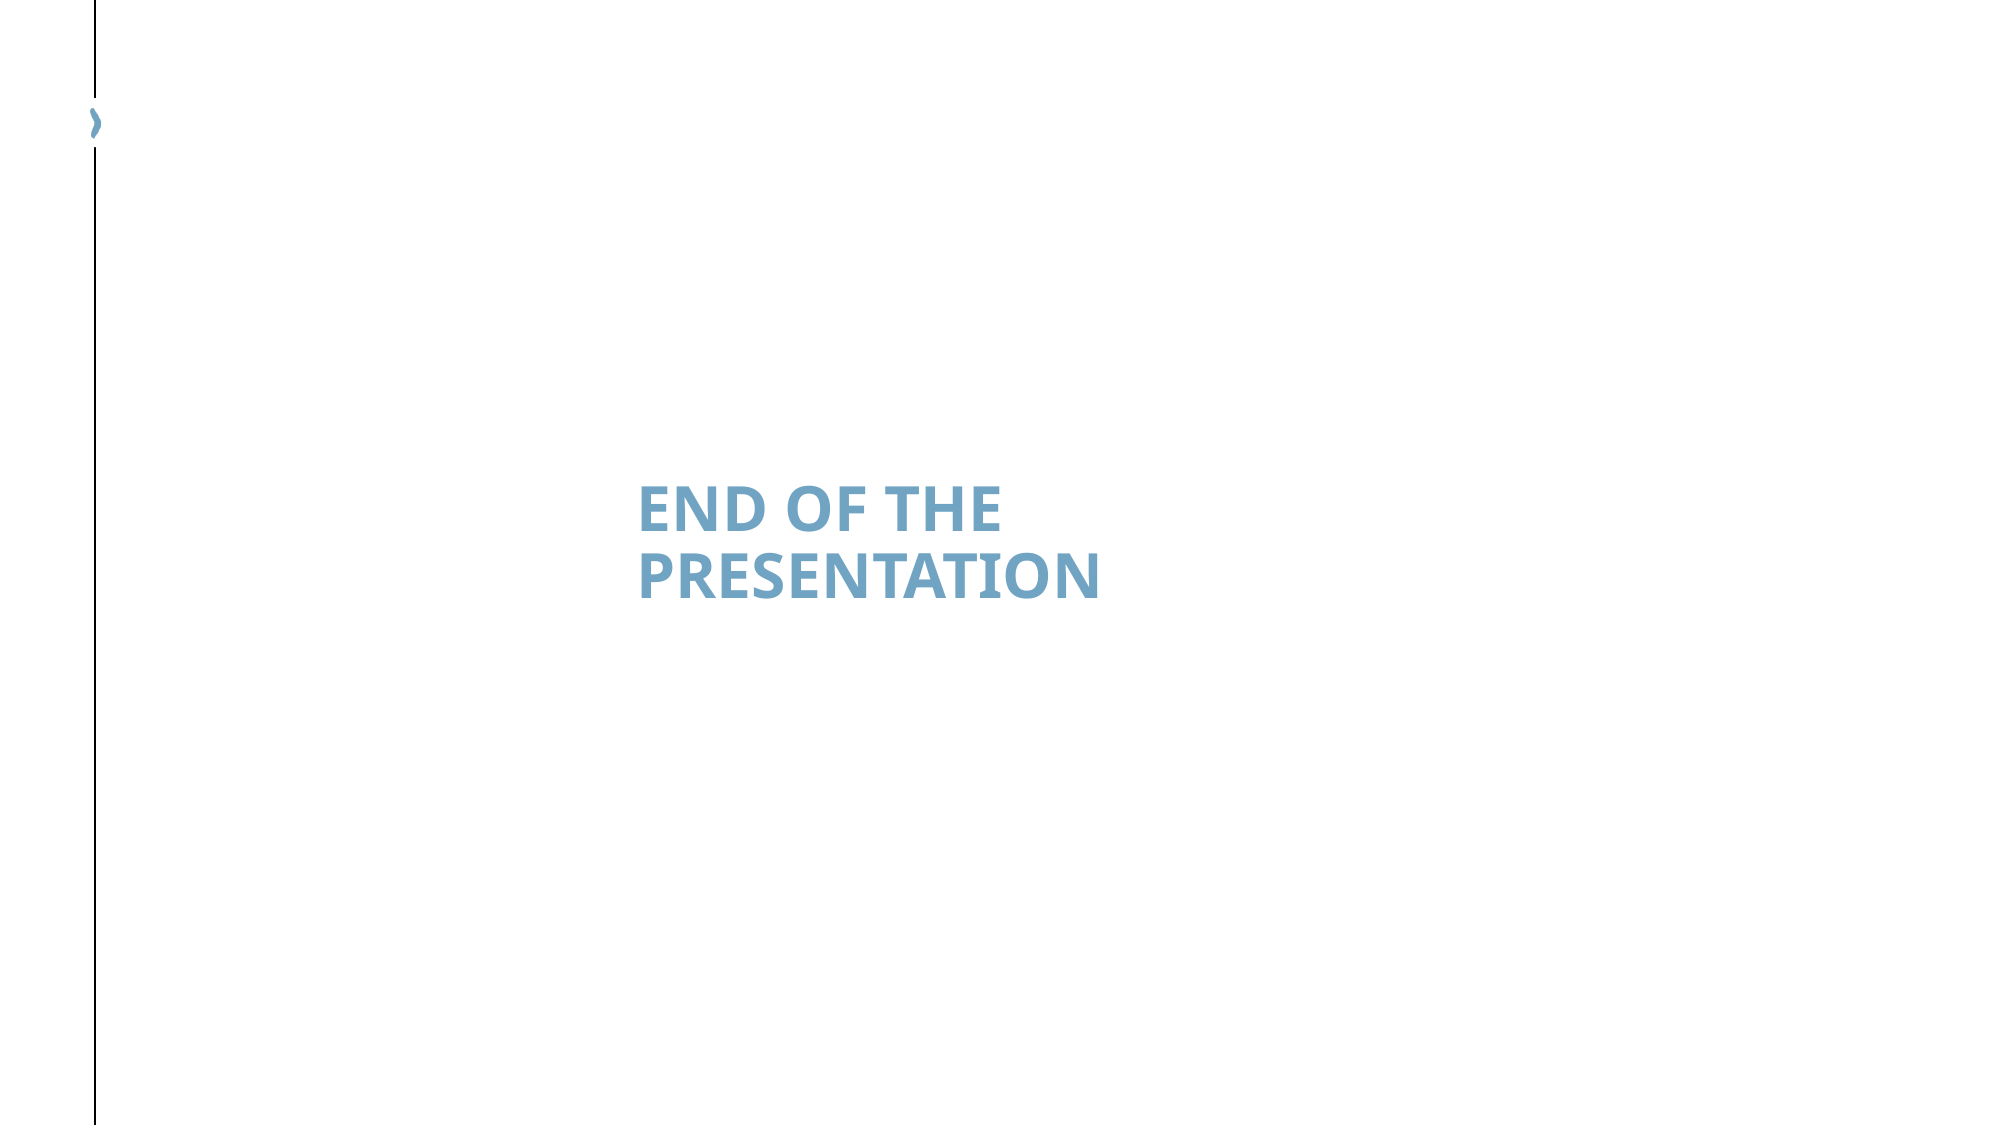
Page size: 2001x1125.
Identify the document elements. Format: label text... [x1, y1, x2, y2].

title End OF THE PRESENTATION [636, 477, 1436, 673]
picture [88, 106, 102, 140]
